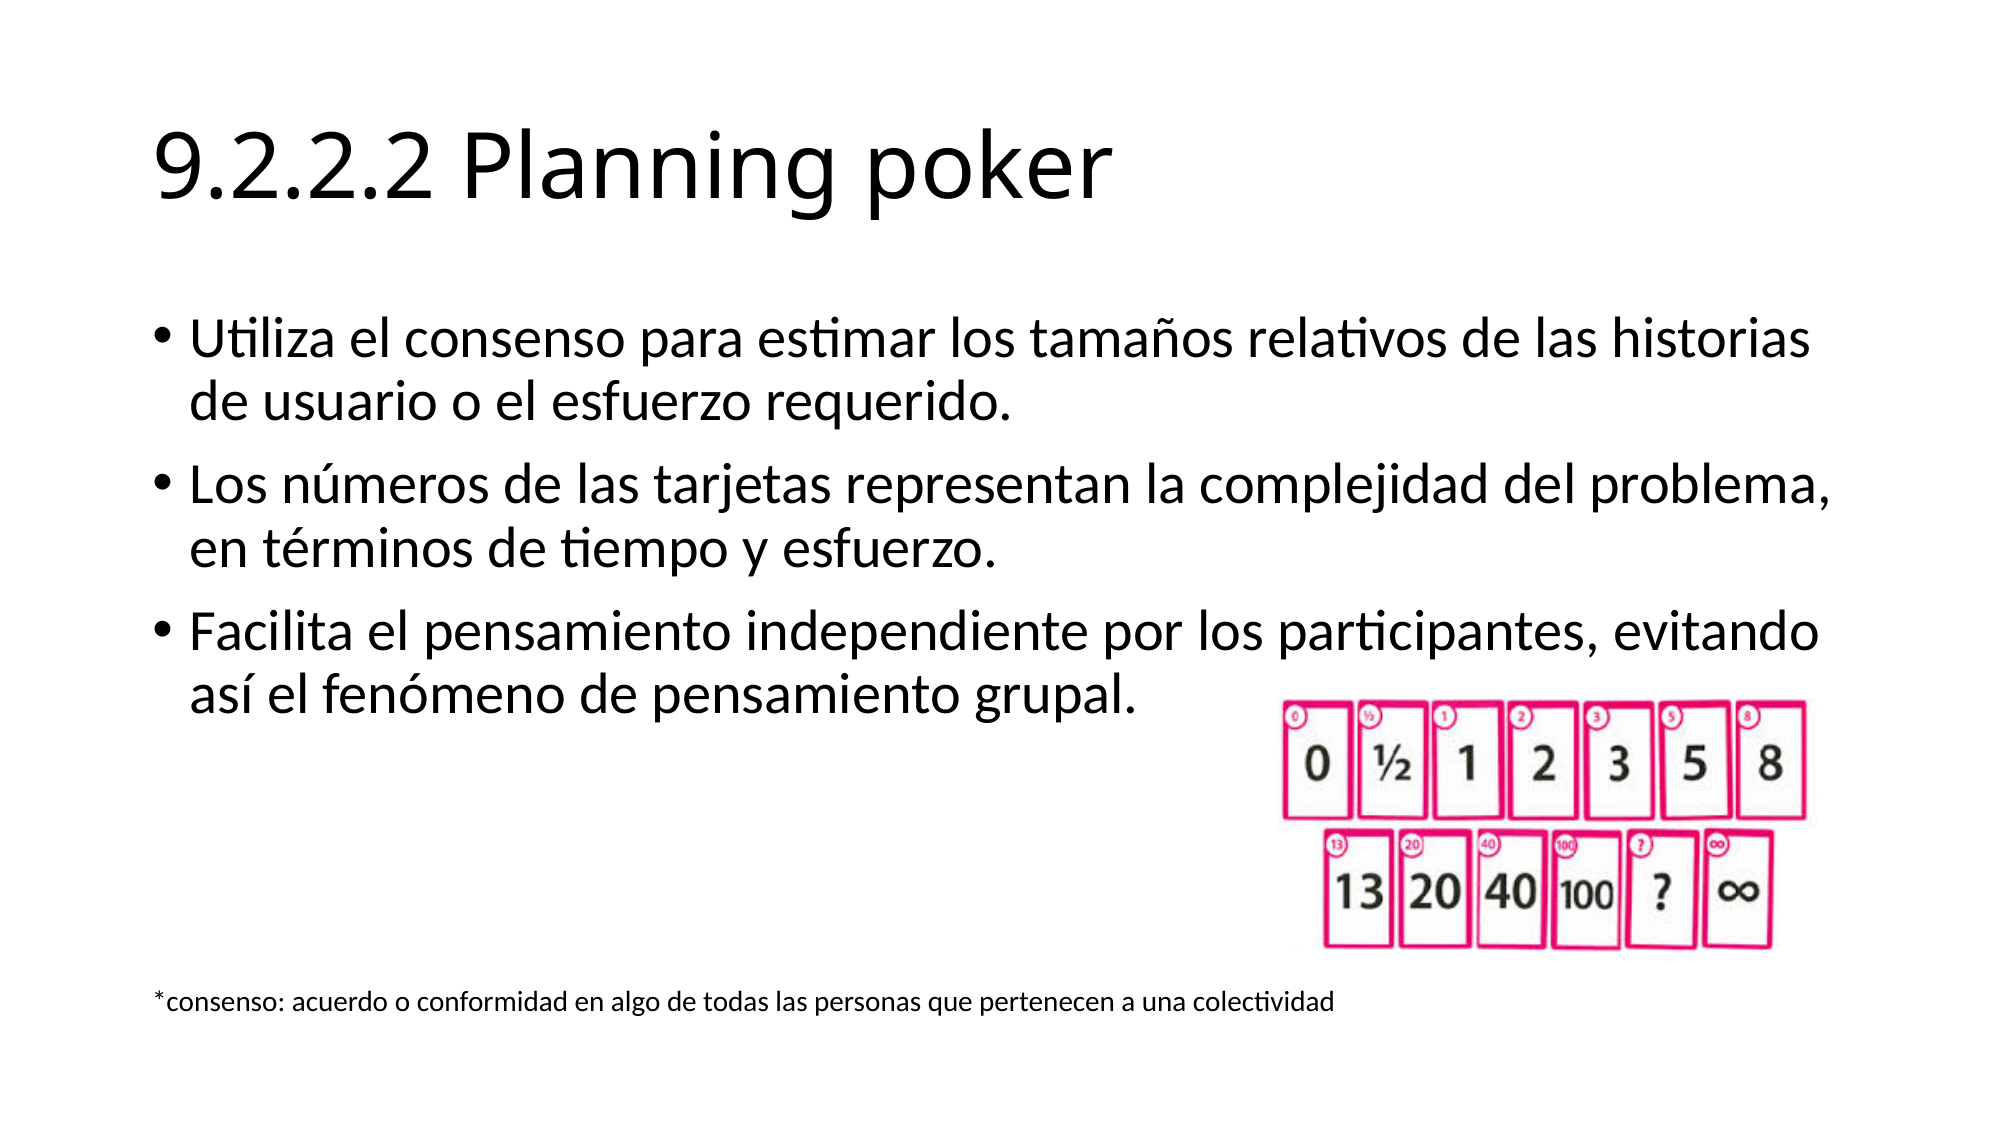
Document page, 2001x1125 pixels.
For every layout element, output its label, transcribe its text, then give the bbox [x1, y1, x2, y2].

picture [1277, 698, 1817, 953]
title 9.2.2.2 Planning poker [137, 59, 1863, 278]
text_box *consenso: acuerdo o conformidad en algo de todas las personas que pertenecen a una colectividad [137, 974, 1799, 1025]
list Utiliza el consenso para estimar los tamaños relativos de las historias de usuario o el esfuerzo requerido. Los números de las tarjetas representan la complejidad del problema, en términos de tiempo y esfuerzo. Facilita el pensamiento independiente por los participantes, evitando así el fenómeno de pensamiento grupal. [137, 299, 1863, 1014]
